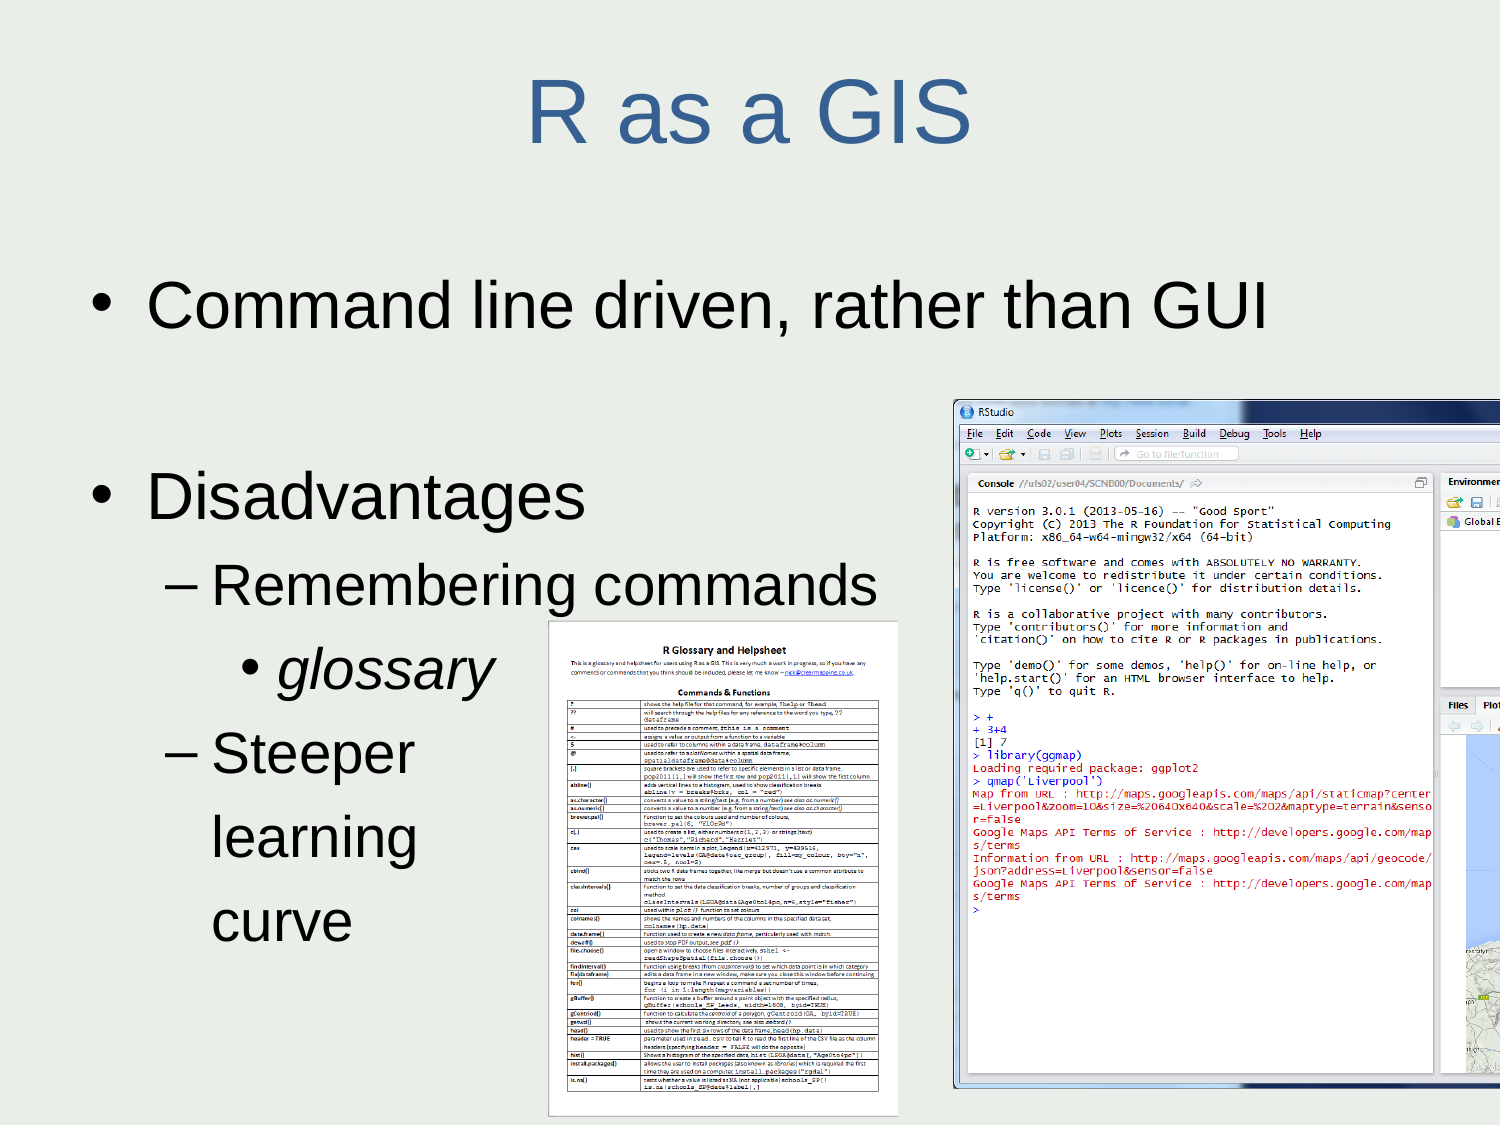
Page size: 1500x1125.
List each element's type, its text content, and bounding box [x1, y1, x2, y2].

text_box R as a GIS [75, 45, 1425, 233]
picture [547, 619, 898, 1117]
picture [953, 399, 1500, 1089]
text_box Command line driven, rather than GUI Disadvantages Remembering commands glossary Steeper learning curve [75, 238, 1425, 981]
